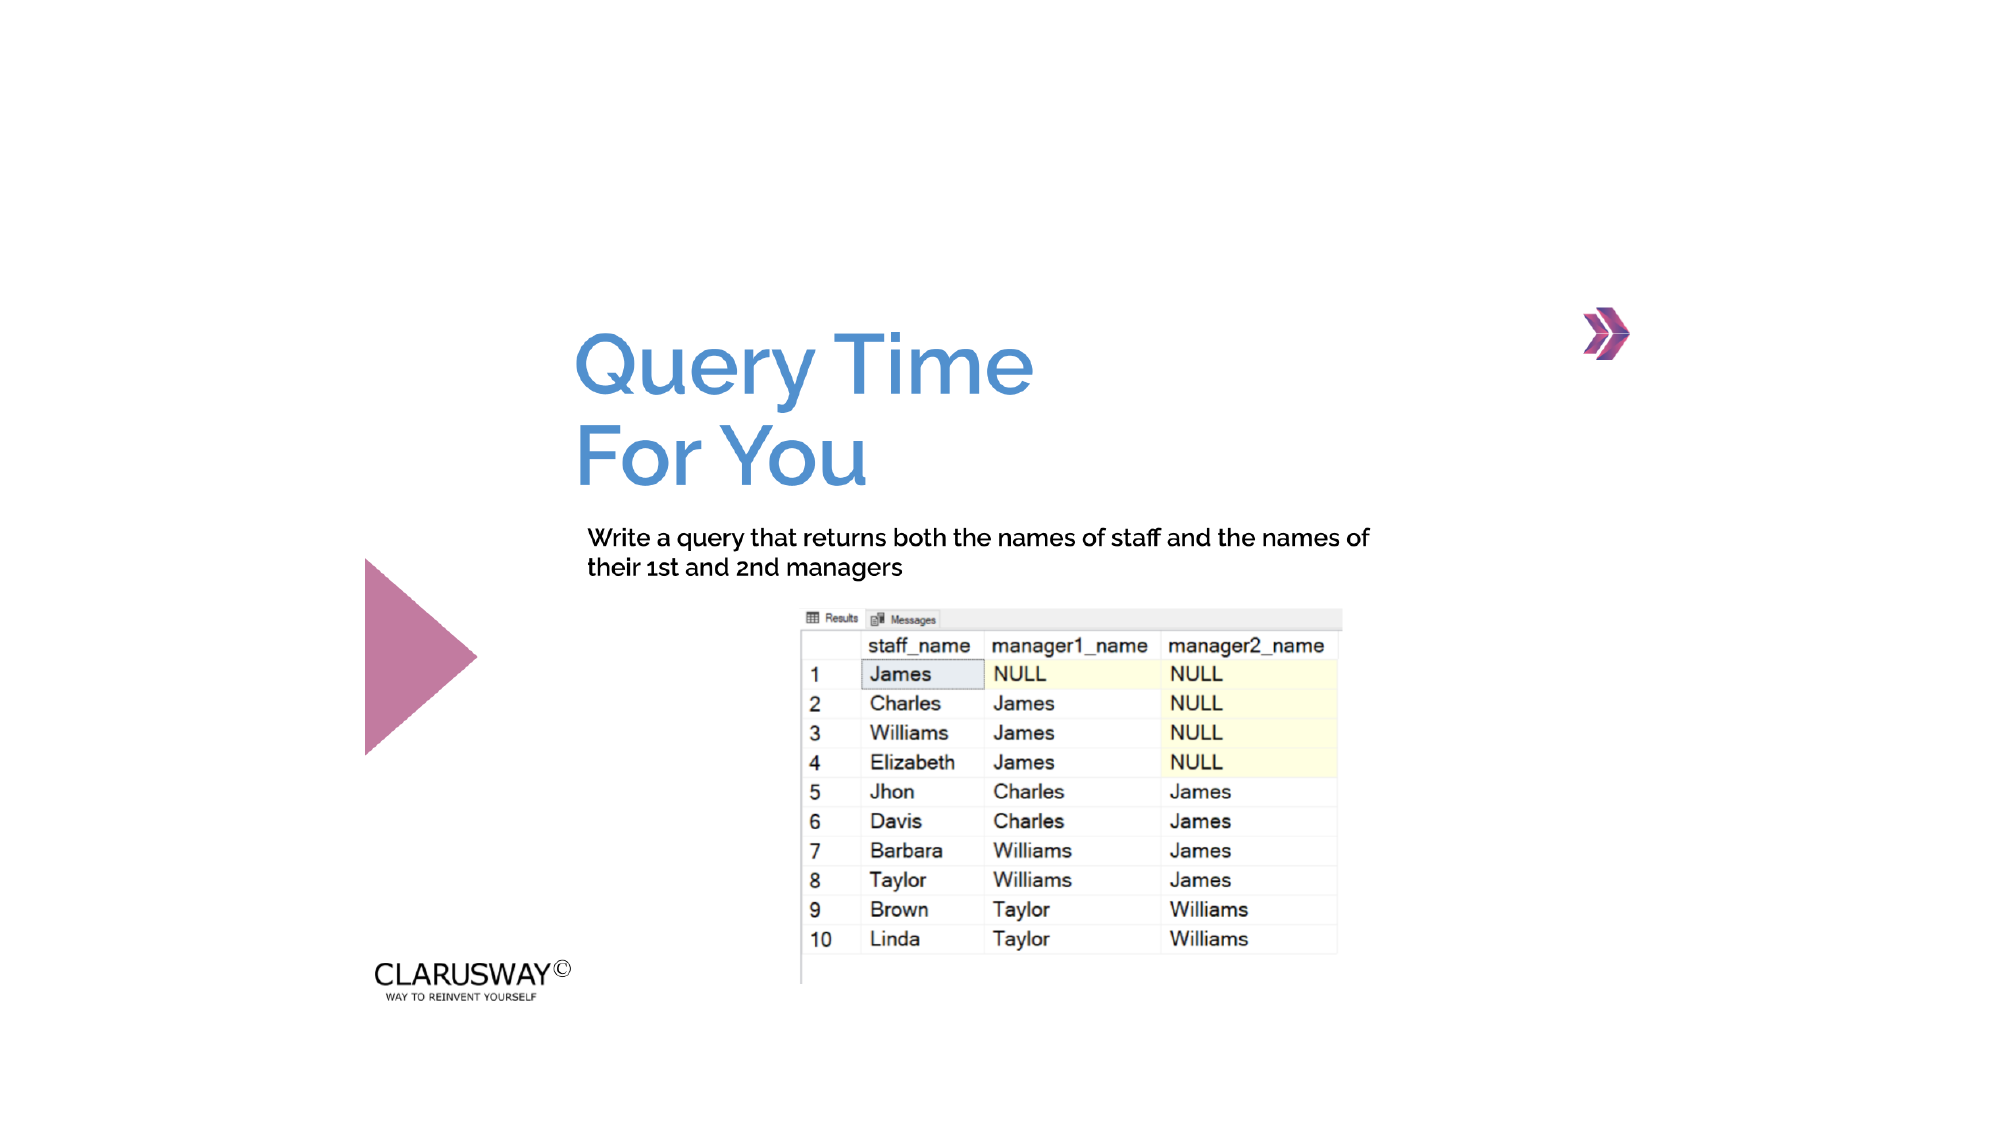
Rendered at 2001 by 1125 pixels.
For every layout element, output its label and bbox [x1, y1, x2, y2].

list [365, 299, 1635, 1014]
